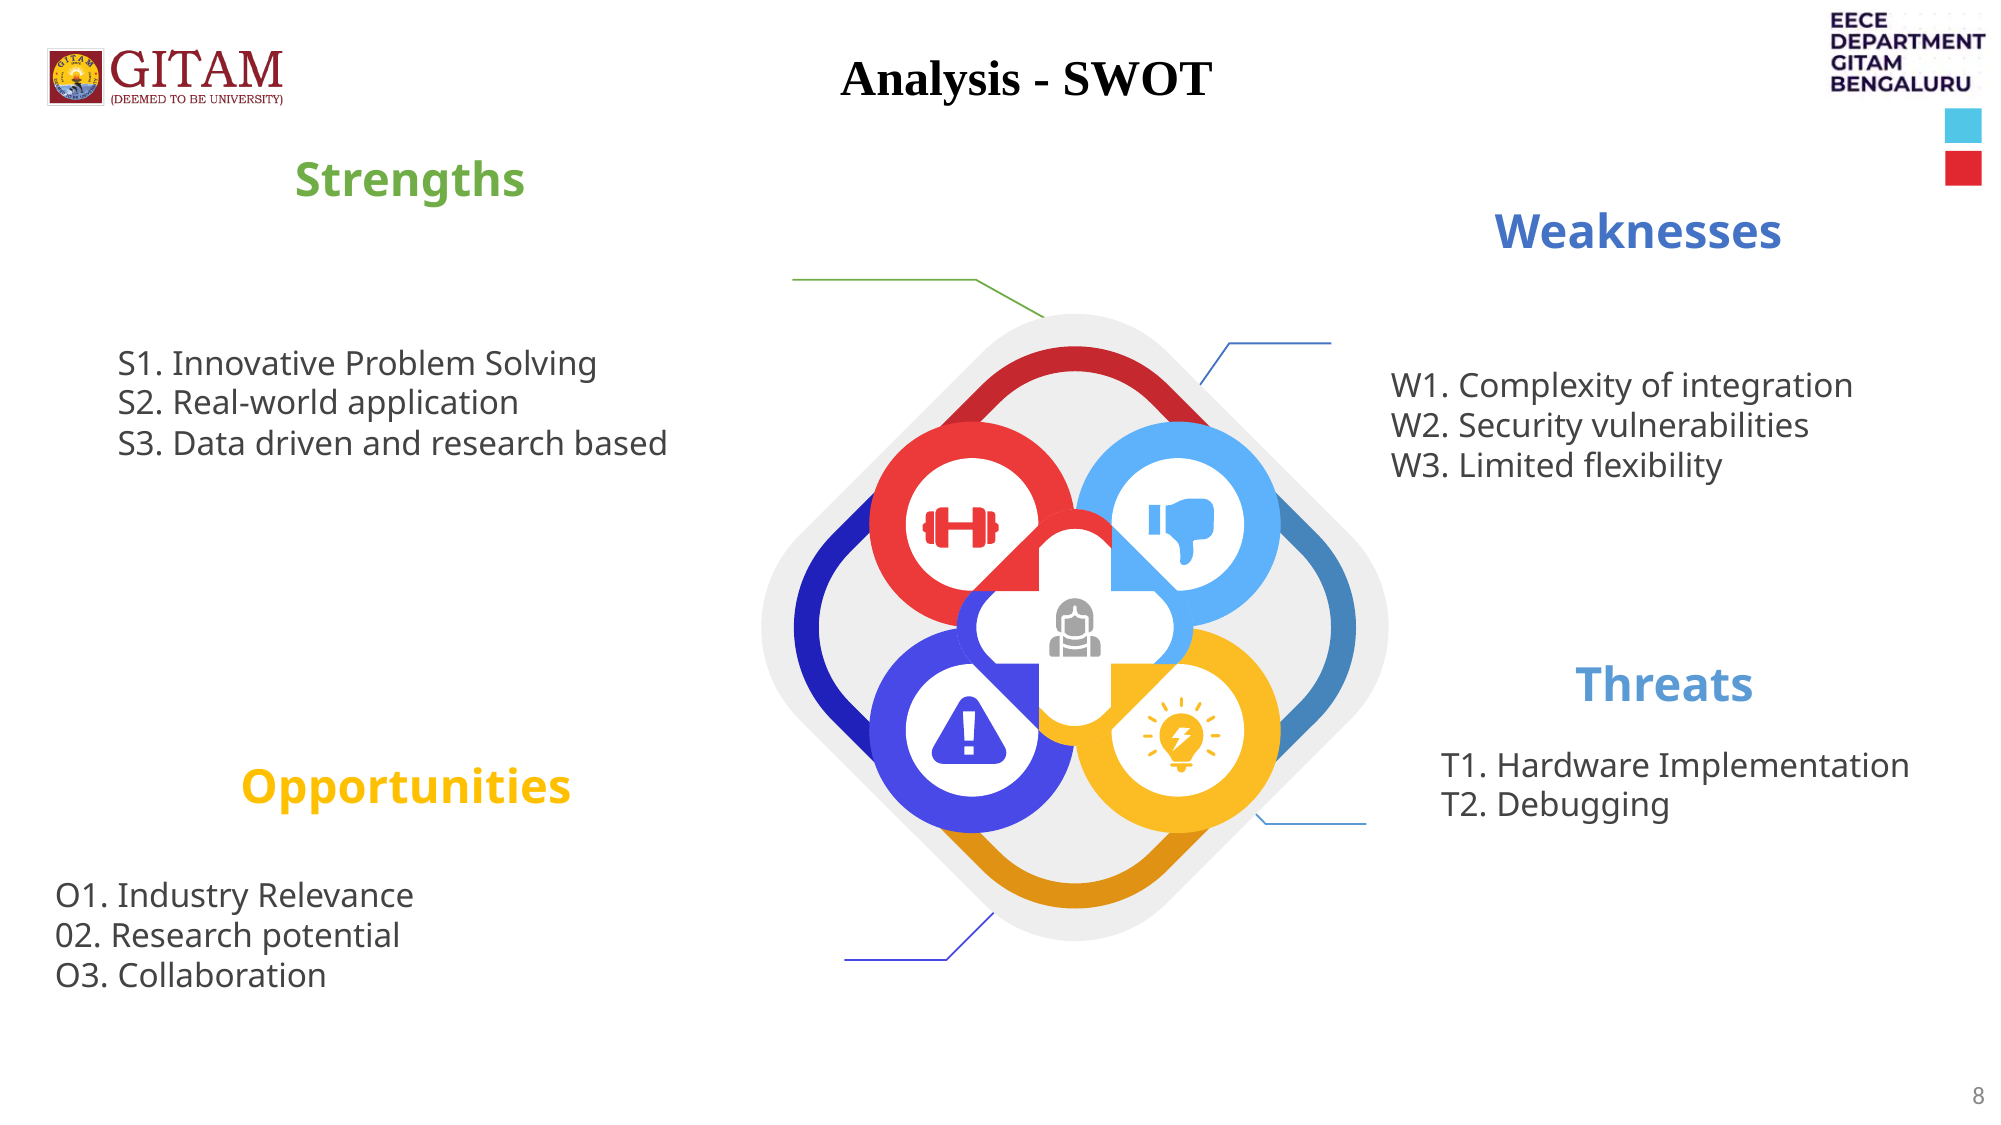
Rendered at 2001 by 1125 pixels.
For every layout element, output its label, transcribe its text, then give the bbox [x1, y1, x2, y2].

picture [1824, 1, 2000, 101]
picture [43, 42, 163, 112]
text_box Analysis - SWOT [163, 38, 1889, 119]
slide_number 8 [1550, 1065, 2000, 1125]
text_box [34, 737, 1042, 1085]
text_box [748, 313, 1402, 942]
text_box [40, 130, 1146, 577]
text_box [1134, 162, 2000, 617]
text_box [1406, 635, 1966, 936]
